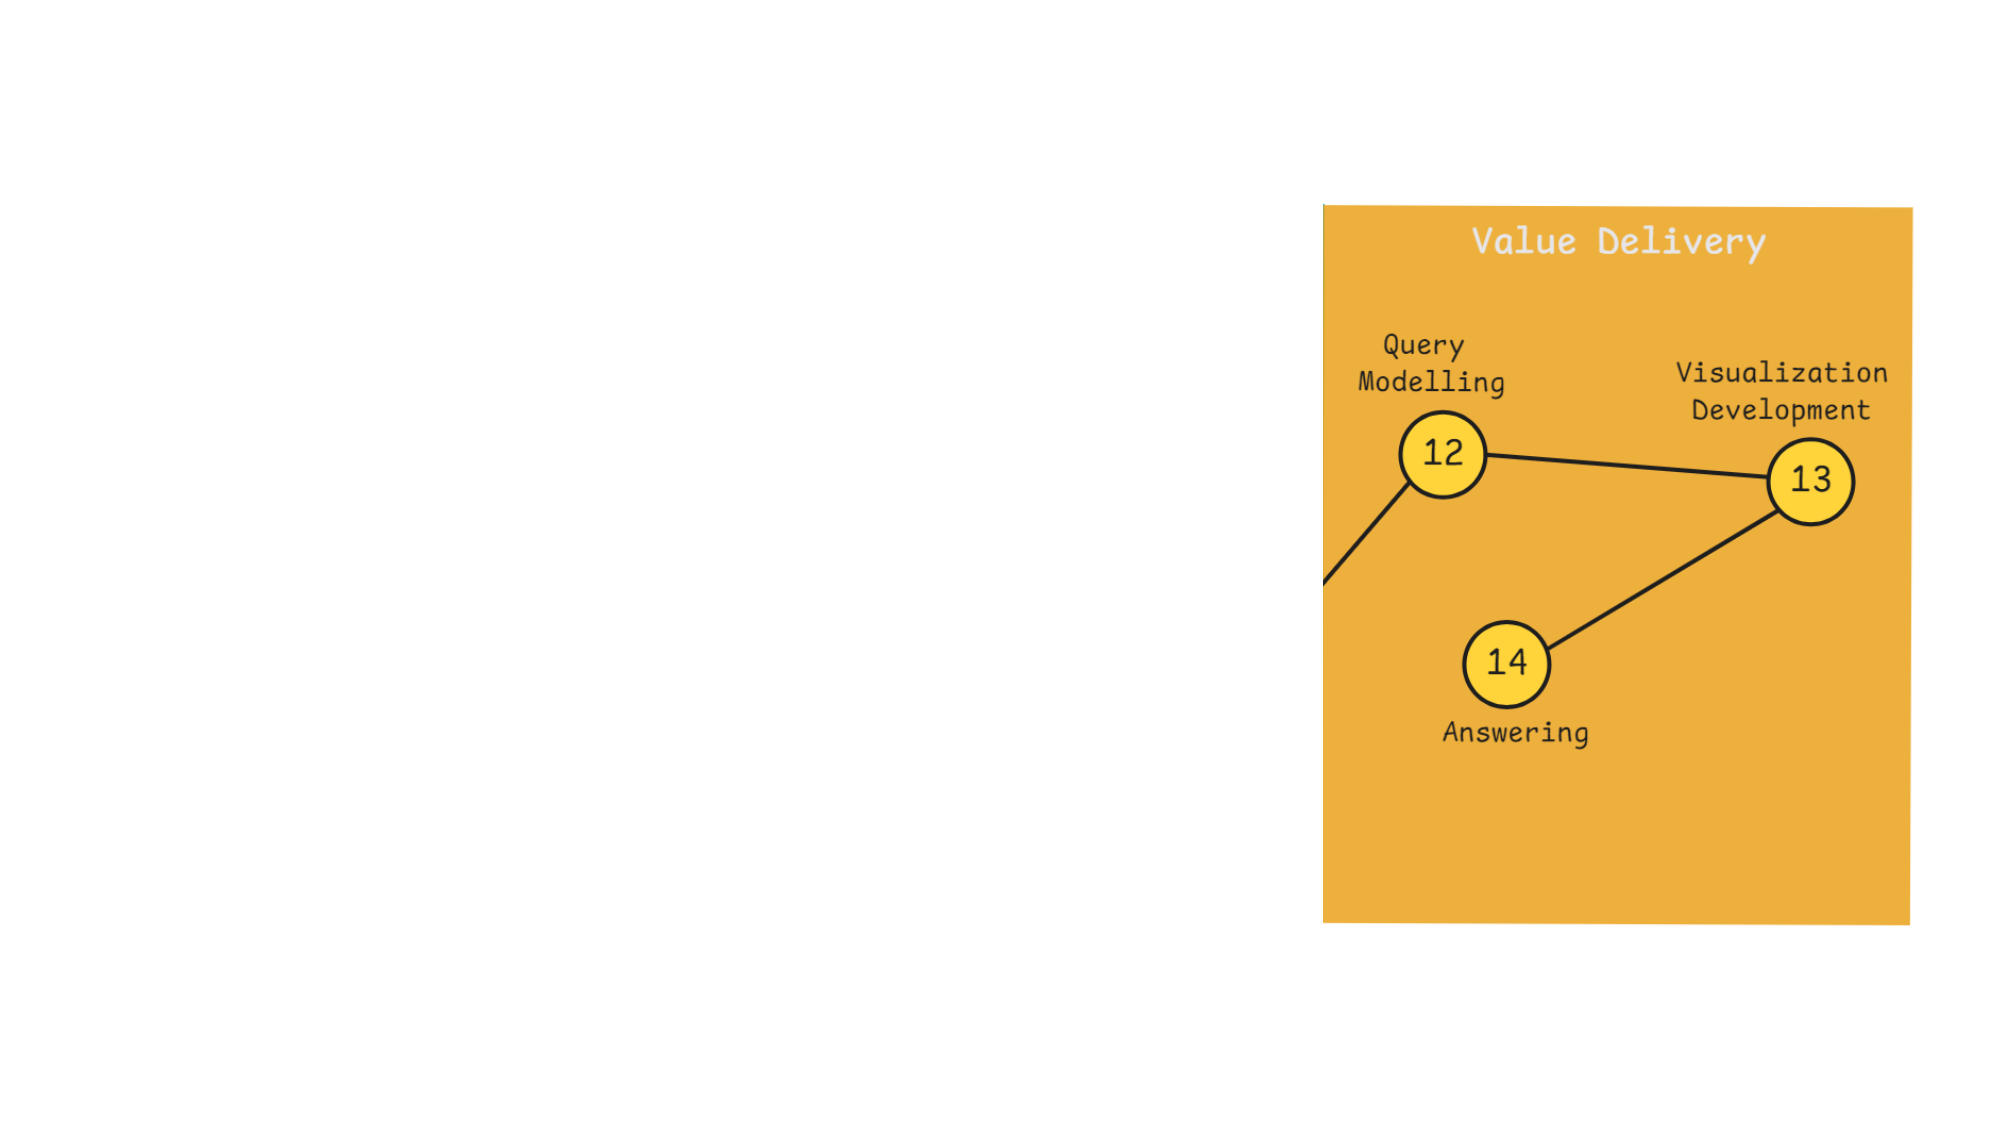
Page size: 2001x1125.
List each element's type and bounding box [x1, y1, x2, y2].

picture [1322, 188, 1923, 936]
